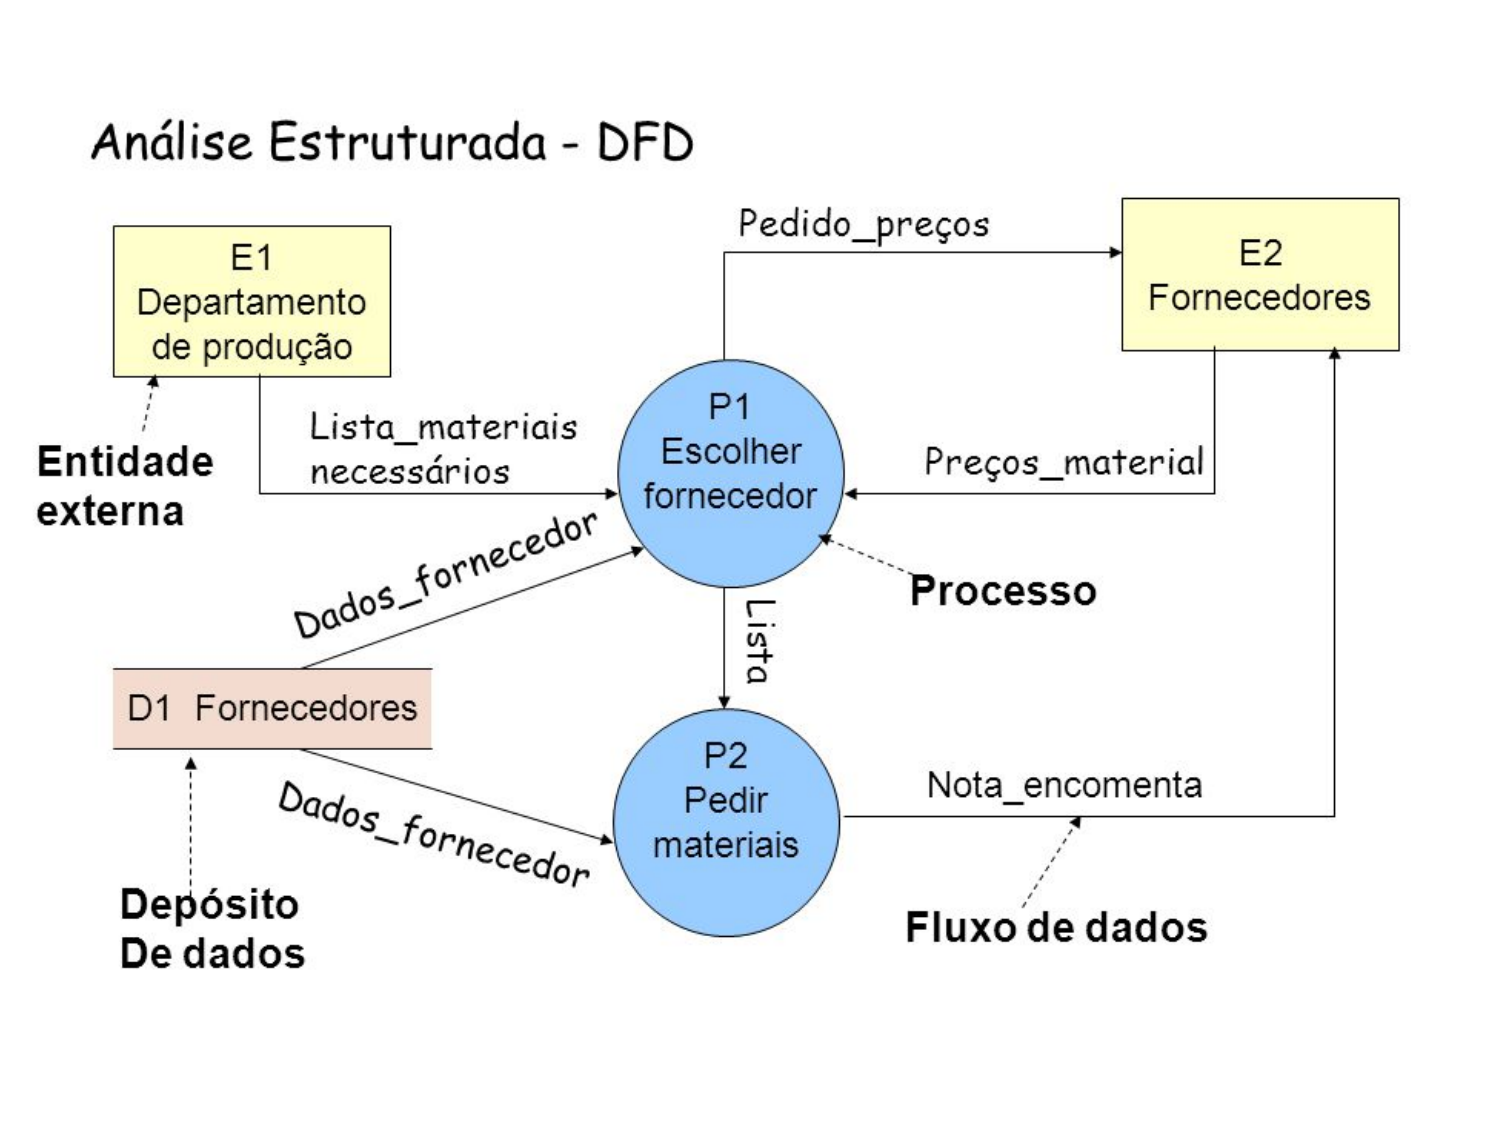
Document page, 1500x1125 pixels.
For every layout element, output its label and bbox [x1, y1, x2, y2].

picture [20, 0, 1497, 1019]
